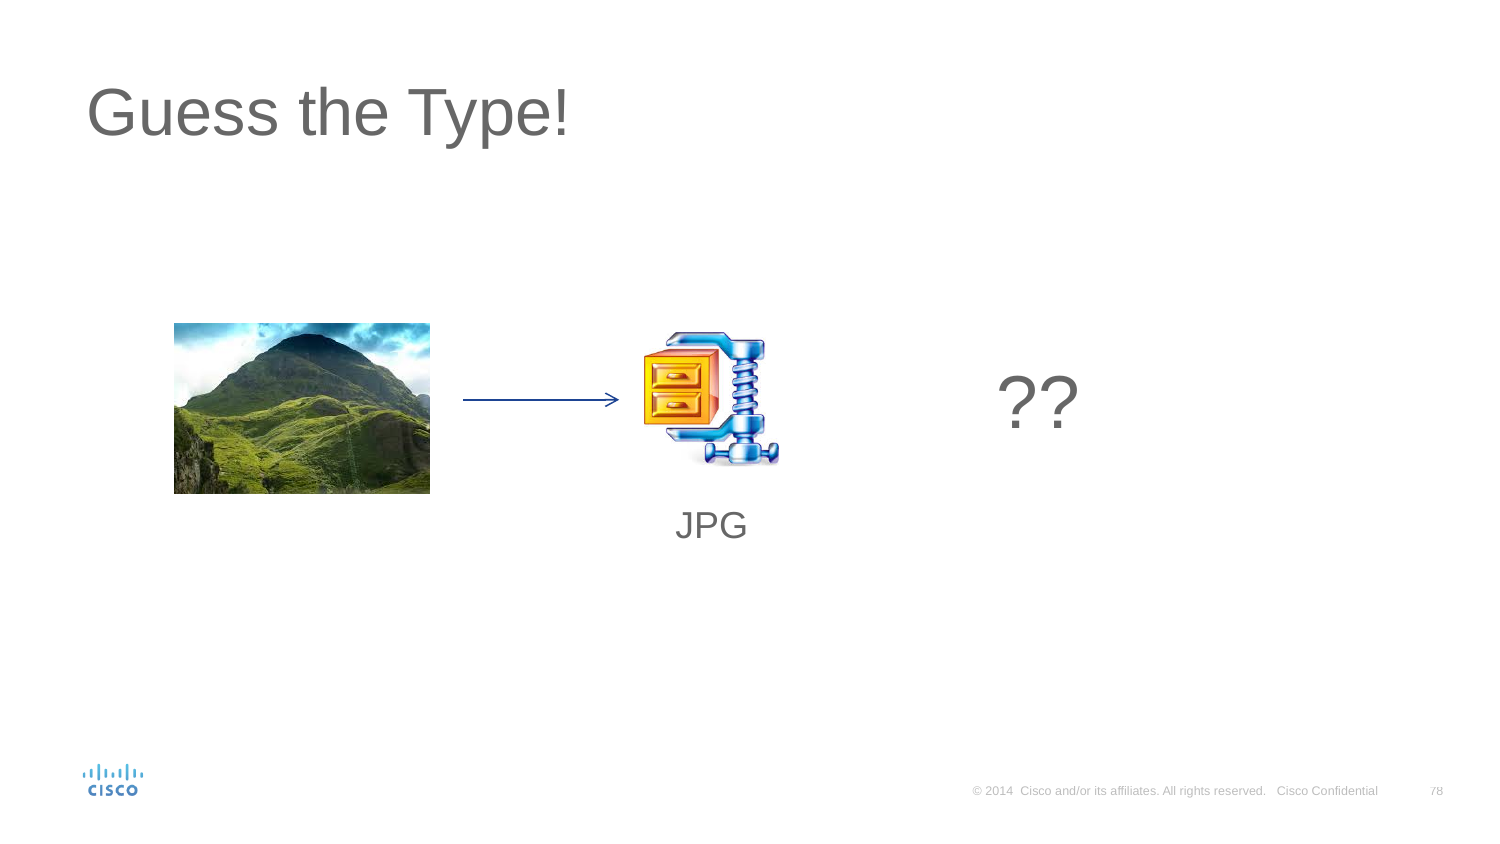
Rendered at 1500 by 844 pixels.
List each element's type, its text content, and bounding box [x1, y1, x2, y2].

title Guess the Type! [71, 55, 1441, 176]
text_box ?? [981, 346, 1096, 452]
text_box JPG [660, 493, 764, 554]
picture [77, 758, 149, 803]
picture [174, 323, 430, 494]
picture [644, 332, 780, 467]
